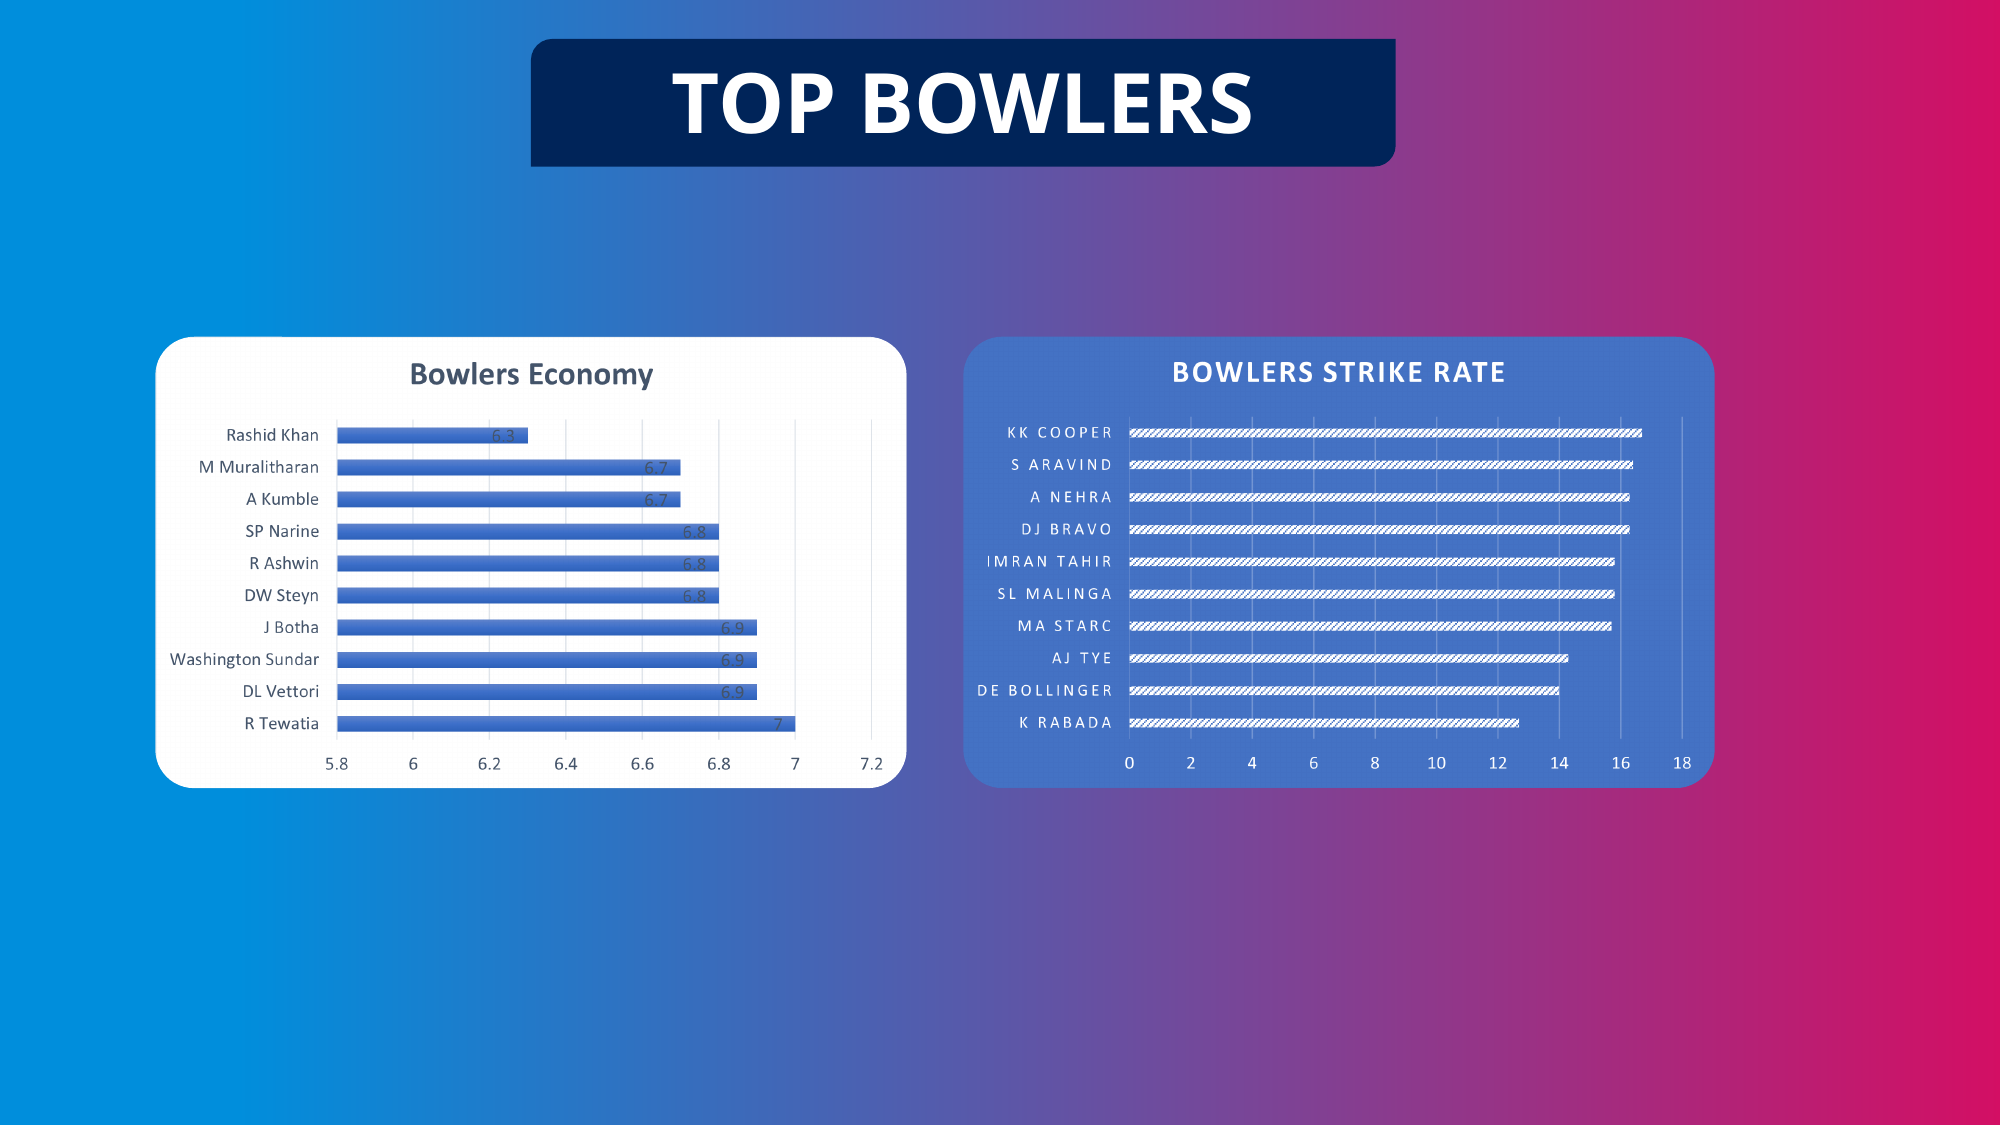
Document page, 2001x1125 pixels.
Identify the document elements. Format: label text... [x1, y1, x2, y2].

title TOP BOWLERS [100, 42, 1826, 172]
picture [155, 336, 907, 789]
picture [963, 336, 1715, 789]
text_box [541, 38, 1396, 42]
